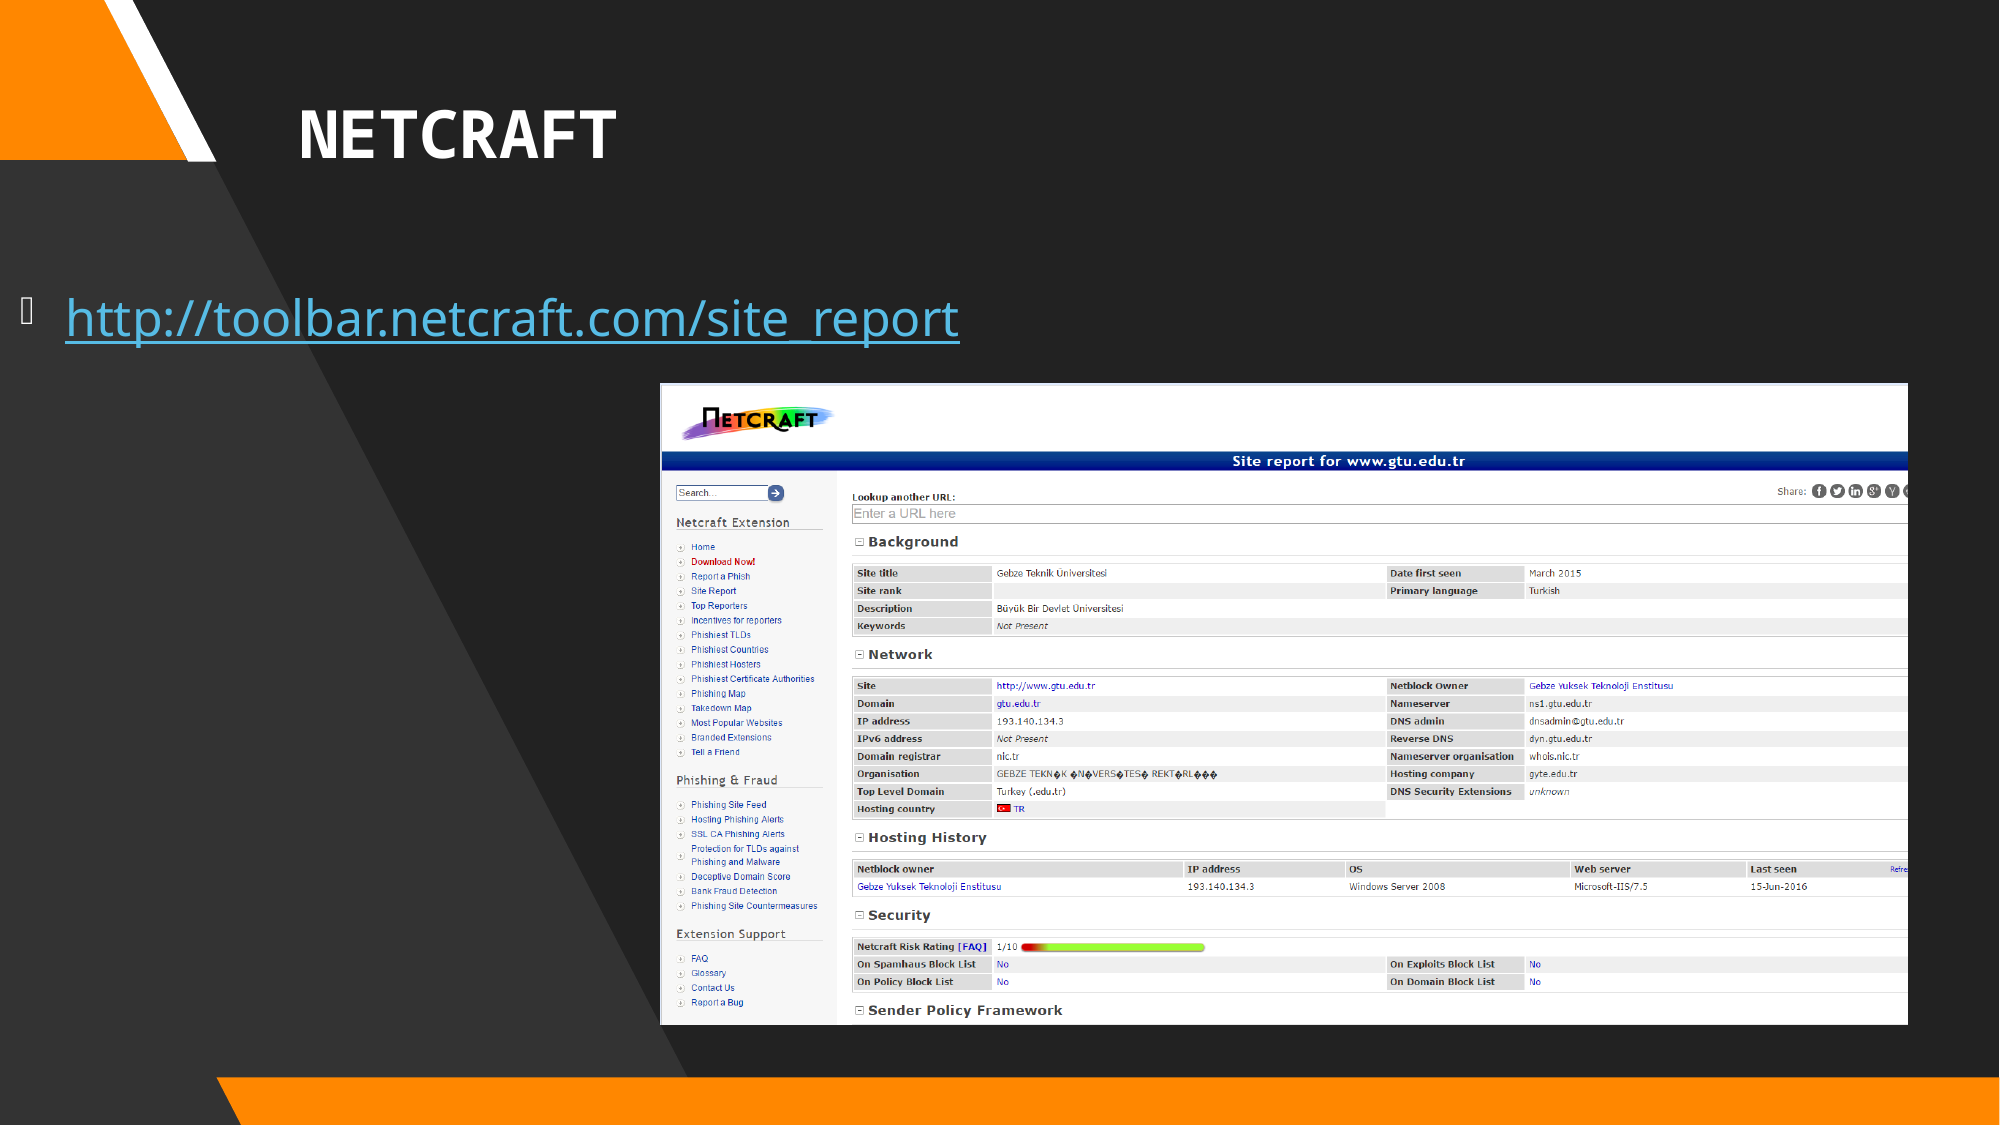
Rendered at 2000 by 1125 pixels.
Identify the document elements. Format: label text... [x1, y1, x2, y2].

picture [660, 383, 1908, 1025]
title NETCRAFT [279, 54, 1750, 219]
list http://toolbar.netcraft.com/site_report [0, 267, 1115, 768]
